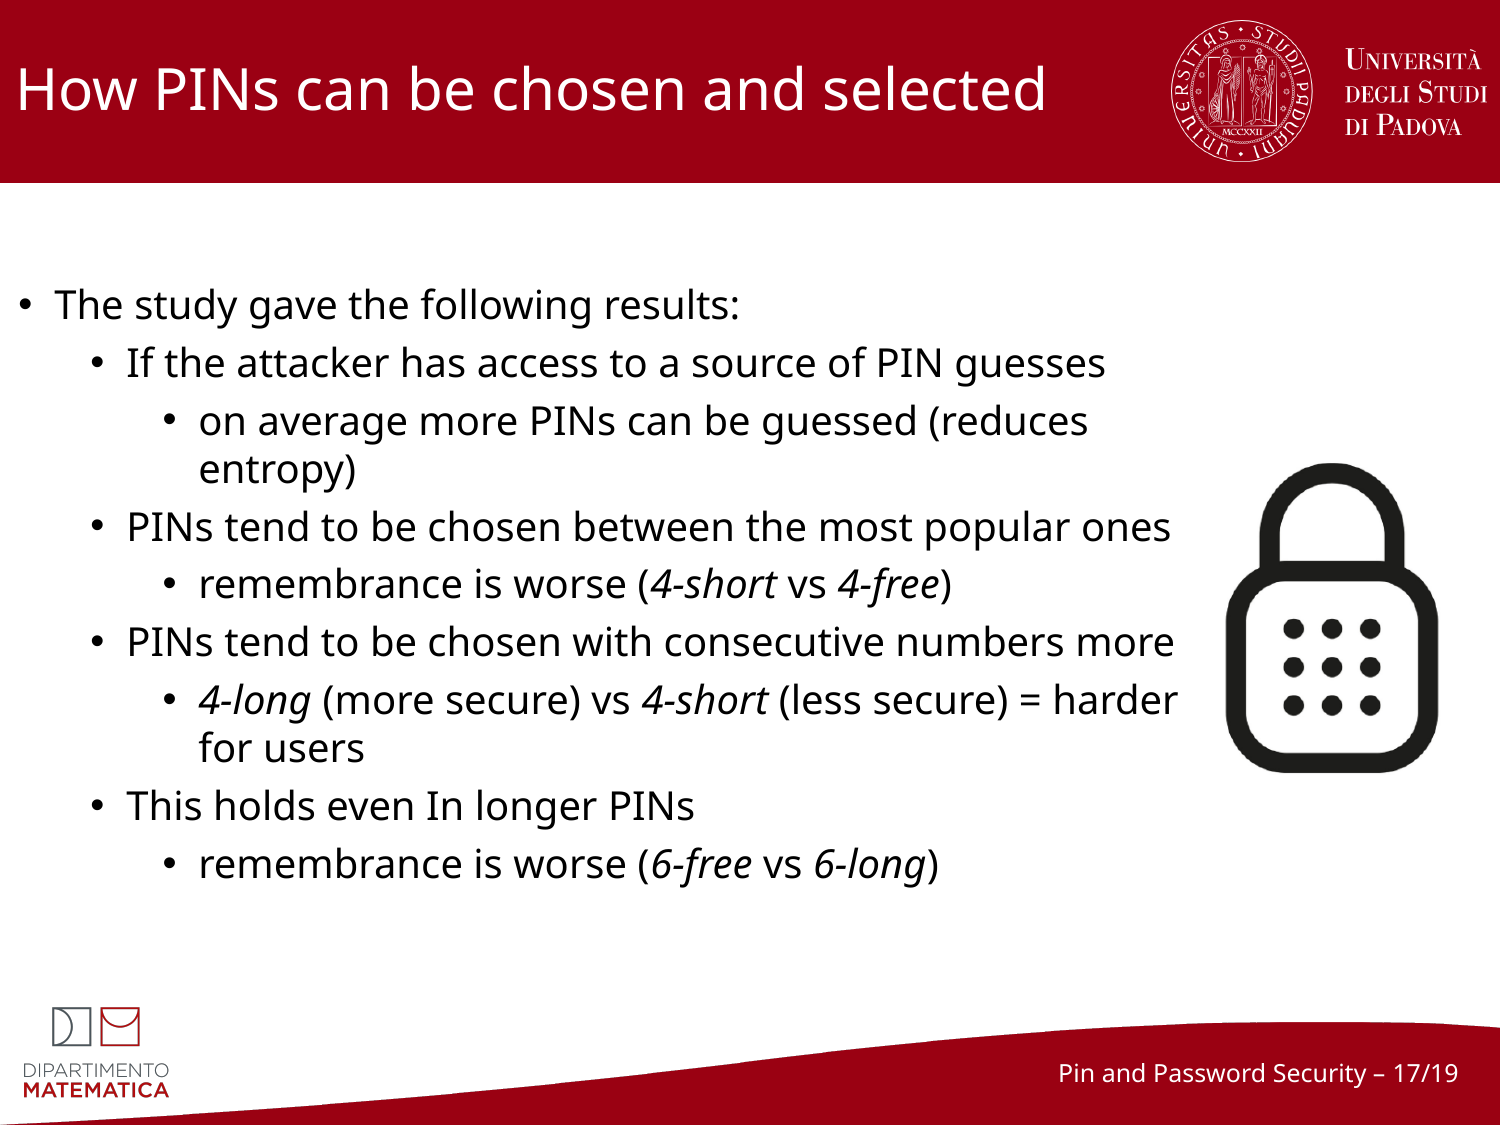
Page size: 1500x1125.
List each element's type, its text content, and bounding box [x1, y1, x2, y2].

slide_number Pin and Password Security – 17/19 [1007, 1044, 1474, 1104]
list The study gave the following results: If the attacker has access to a source of PIN guesses on average more PINs can be guessed (reduces entropy) PINs tend to be chosen between the most popular ones remembrance is worse (4-short vs 4-free) PINs tend to be chosen with consecutive numbers more 4-long (more secure) vs 4-short (less secure) = harder for users This holds even In longer PINs remembrance is worse (6-free vs 6-long) [3, 271, 1196, 985]
picture [1171, 20, 1487, 162]
title How PINs can be chosen and selected [0, 0, 1159, 183]
picture [0, 1007, 1500, 1125]
picture [1195, 451, 1474, 777]
